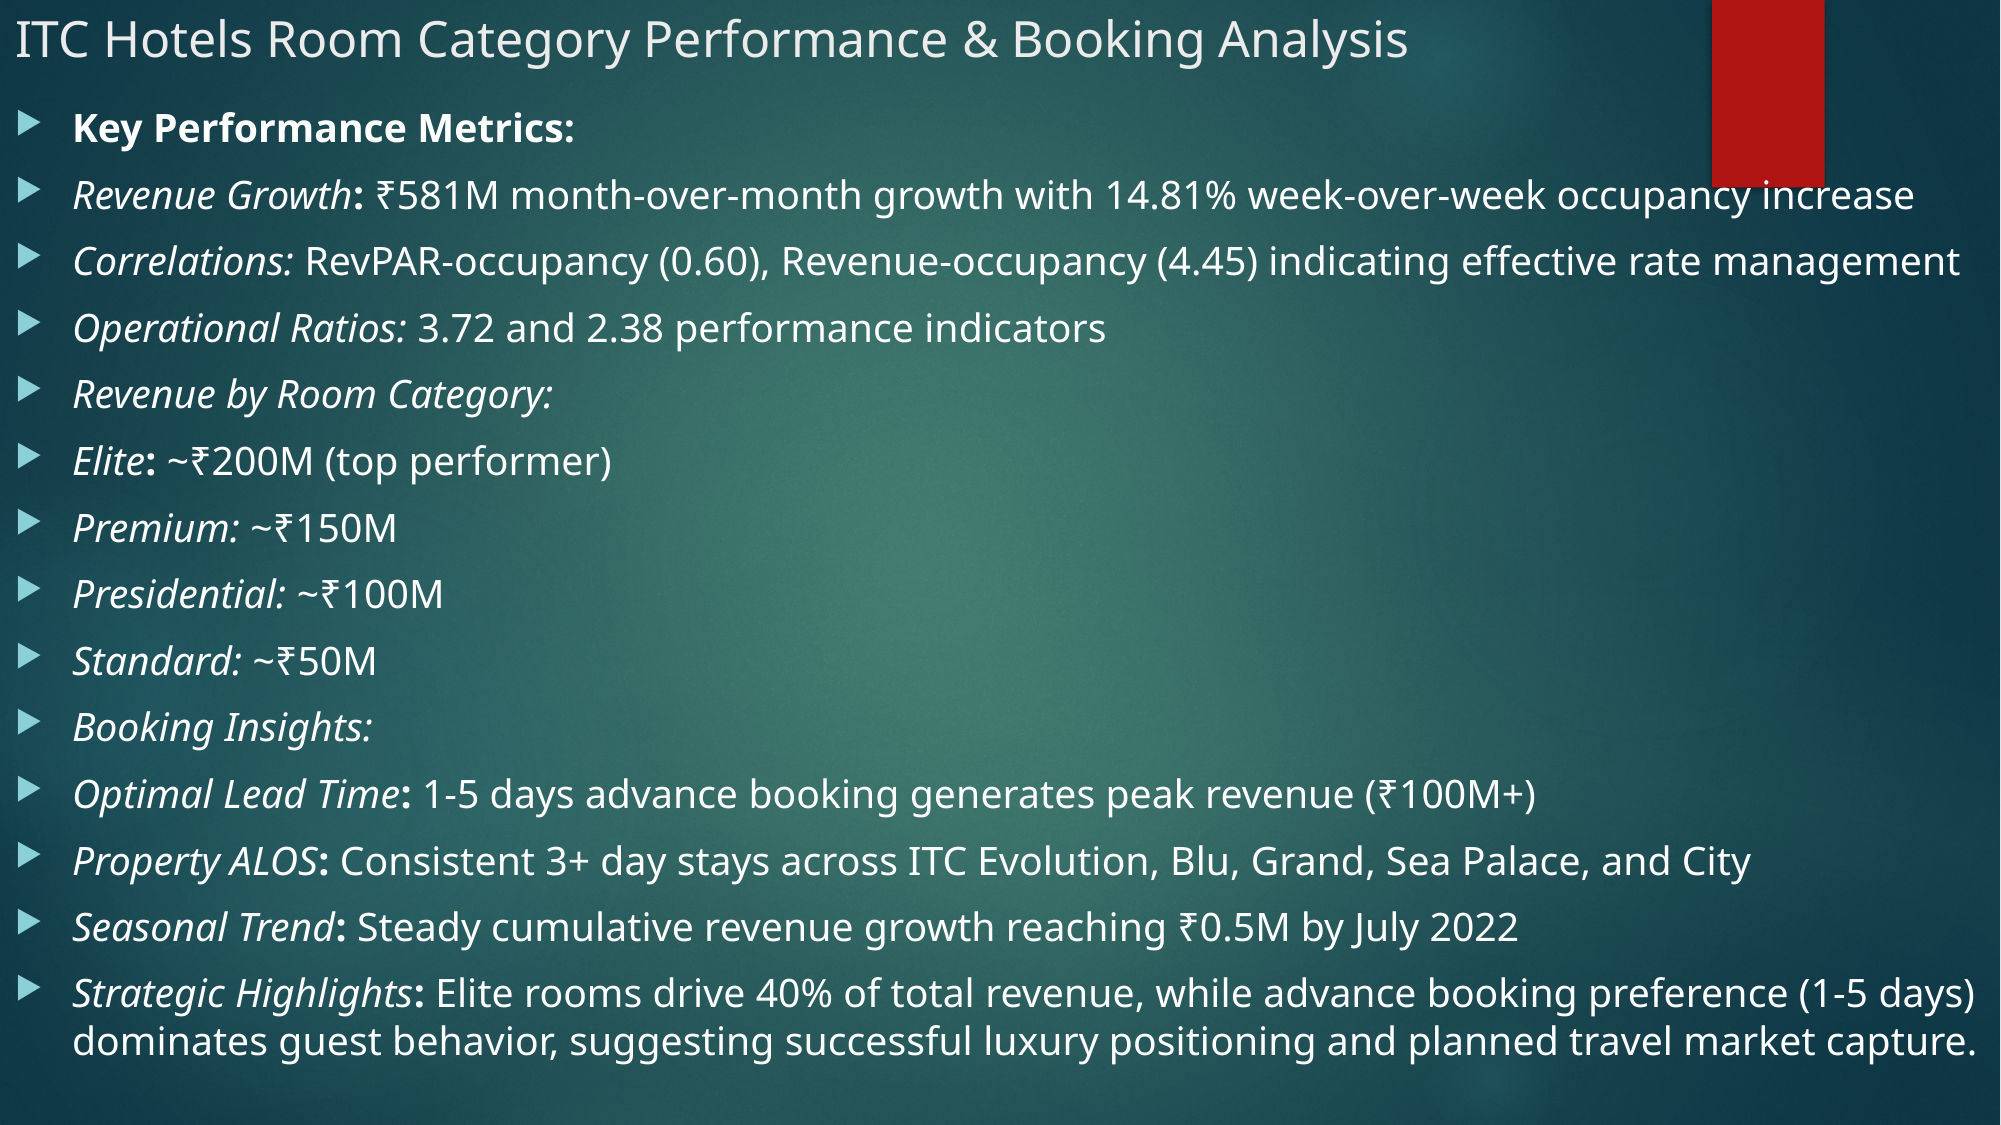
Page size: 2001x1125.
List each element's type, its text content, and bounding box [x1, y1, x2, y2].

list Key Performance Metrics: Revenue Growth: ₹581M month-over-month growth with 14.81% week-over-week occupancy increase Correlations: RevPAR-occupancy (0.60), Revenue-occupancy (4.45) indicating effective rate management Operational Ratios: 3.72 and 2.38 performance indicators Revenue by Room Category: Elite: ~₹200M (top performer) Premium: ~₹150M Presidential: ~₹100M Standard: ~₹50M Booking Insights: Optimal Lead Time: 1-5 days advance booking generates peak revenue (₹100M+) Property ALOS: Consistent 3+ day stays across ITC Evolution, Blu, Grand, Sea Palace, and City Seasonal Trend: Steady cumulative revenue growth reaching ₹0.5M by July 2022 Strategic Highlights: Elite rooms drive 40% of total revenue, while advance booking preference (1-5 days) dominates guest behavior, suggesting successful luxury positioning and planned travel market capture. [0, 96, 2000, 1125]
title ITC Hotels Room Category Performance & Booking Analysis [0, 0, 1603, 96]
